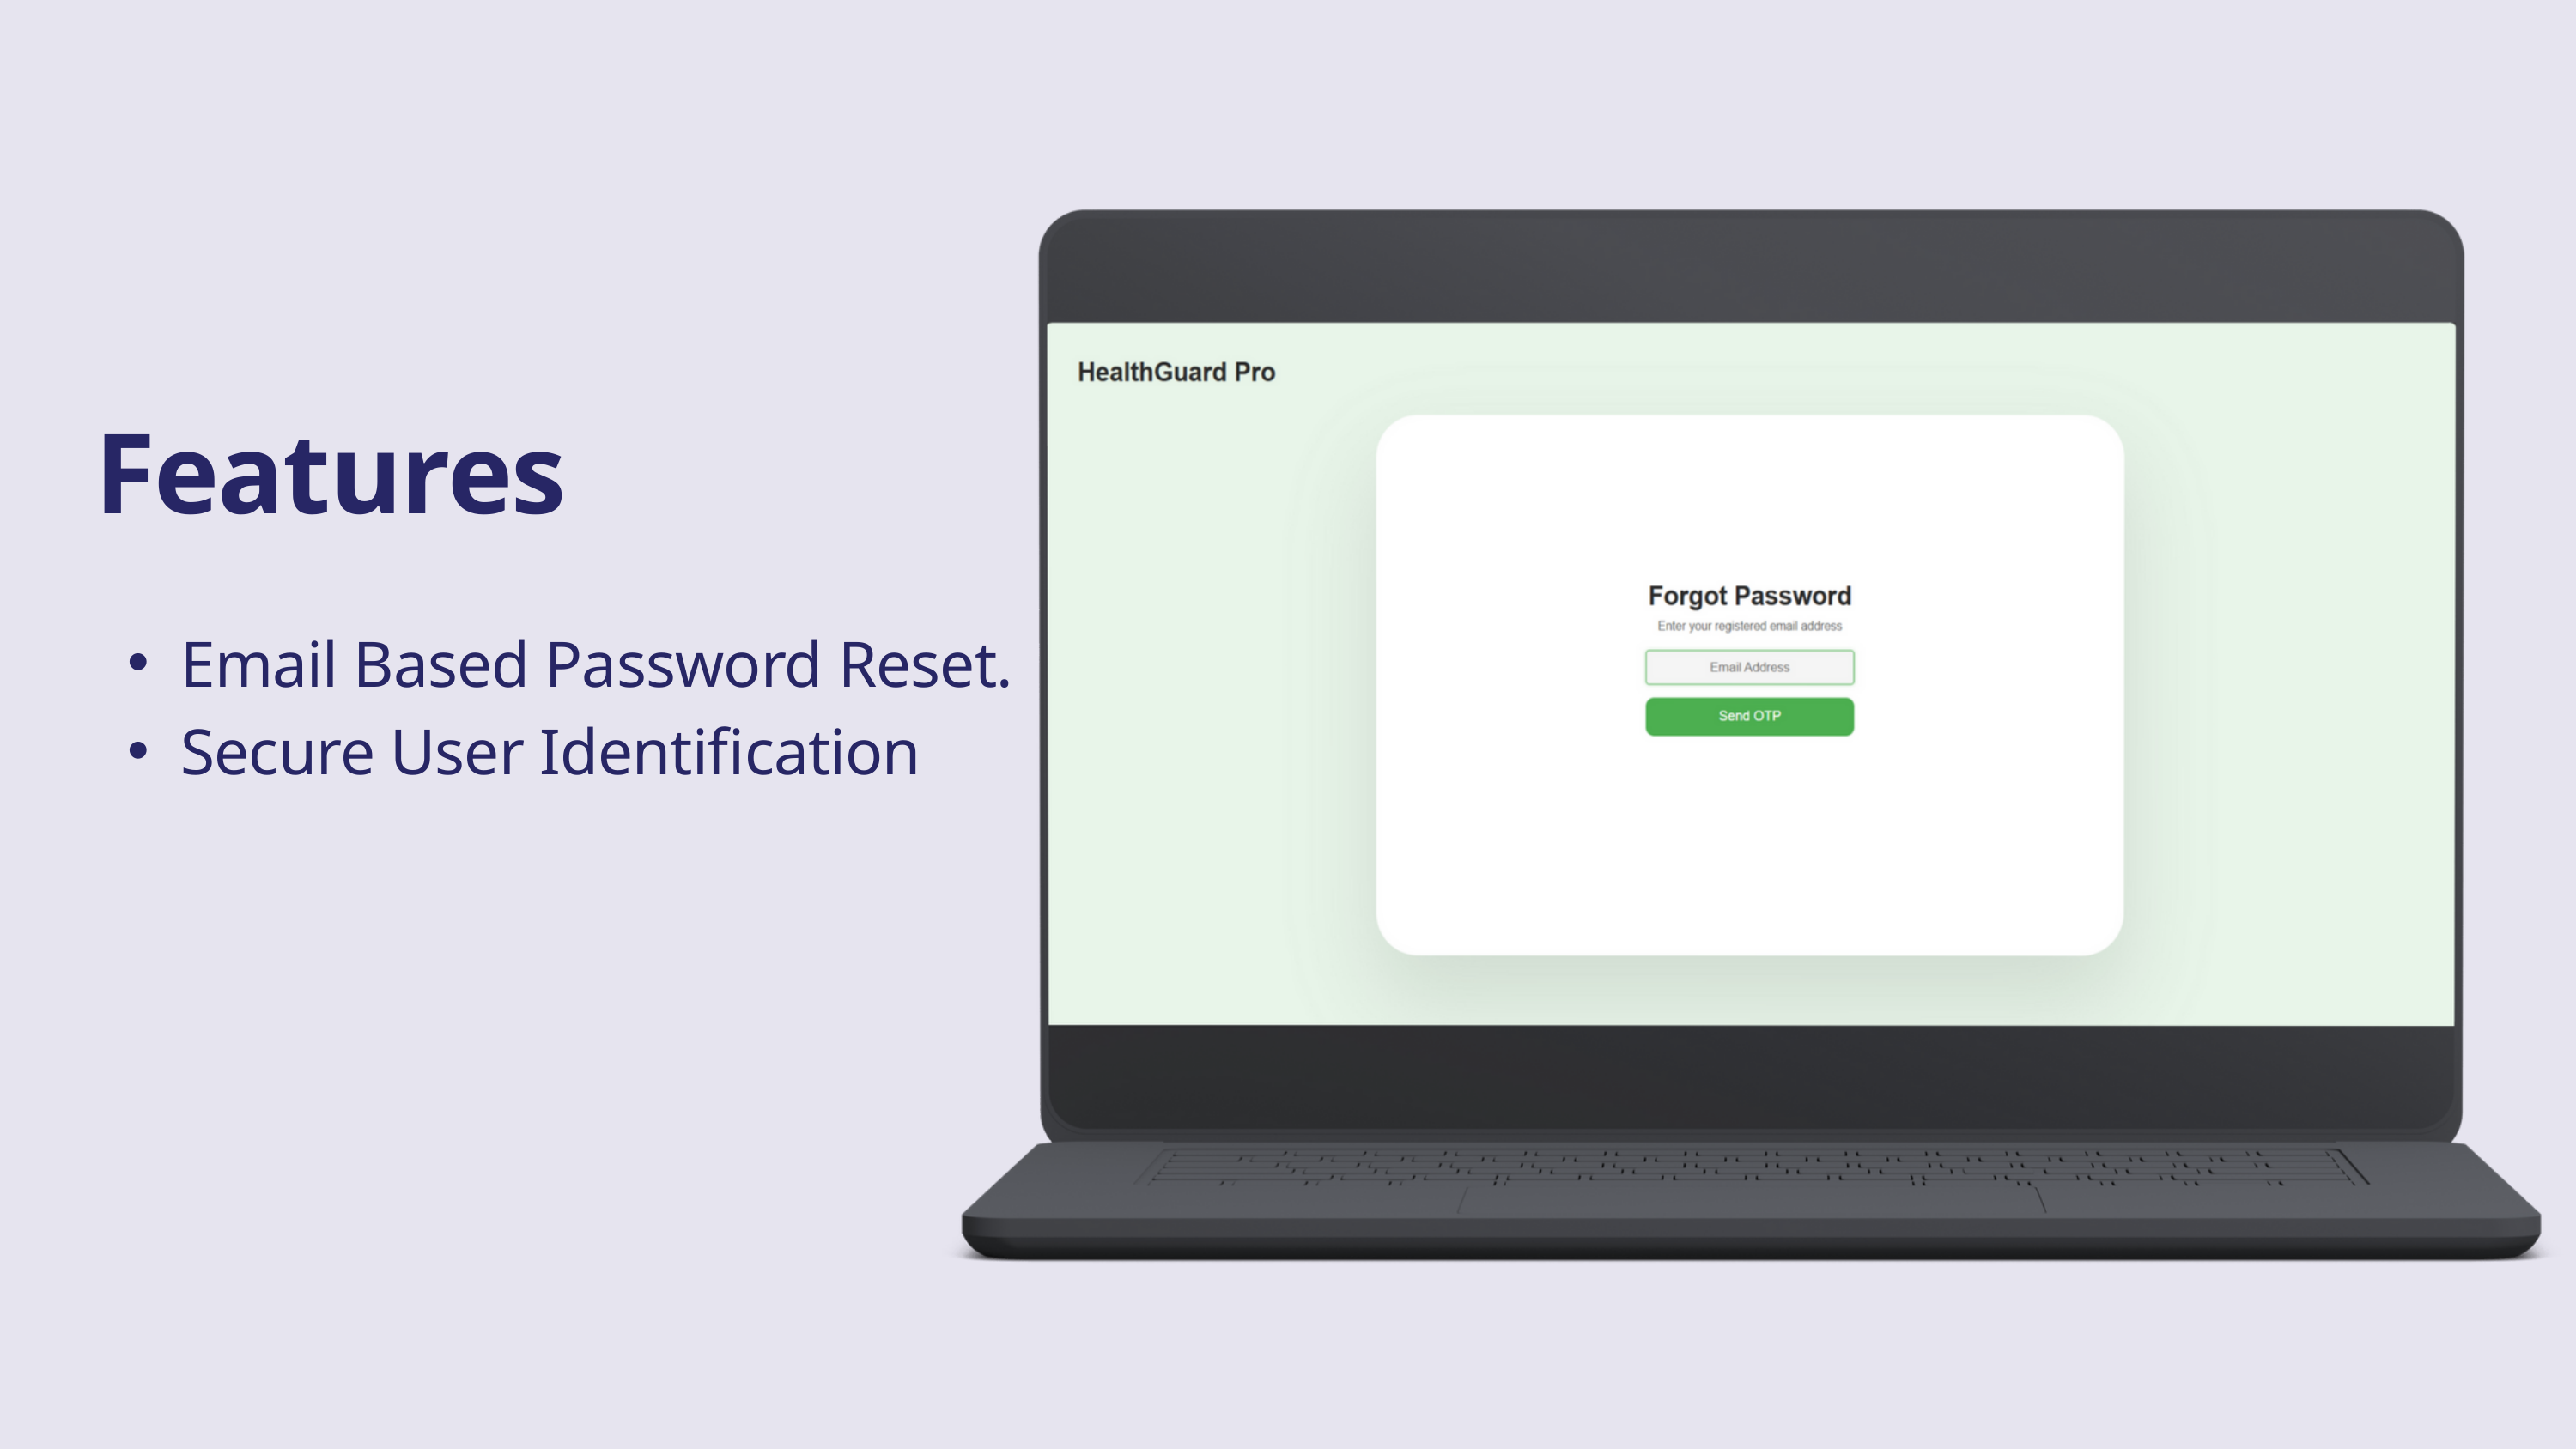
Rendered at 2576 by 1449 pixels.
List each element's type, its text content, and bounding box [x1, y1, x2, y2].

text_box Features [94, 226, 703, 691]
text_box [928, 209, 2576, 1265]
text_box Email Based Password Reset. Secure User Identification [74, 524, 924, 787]
